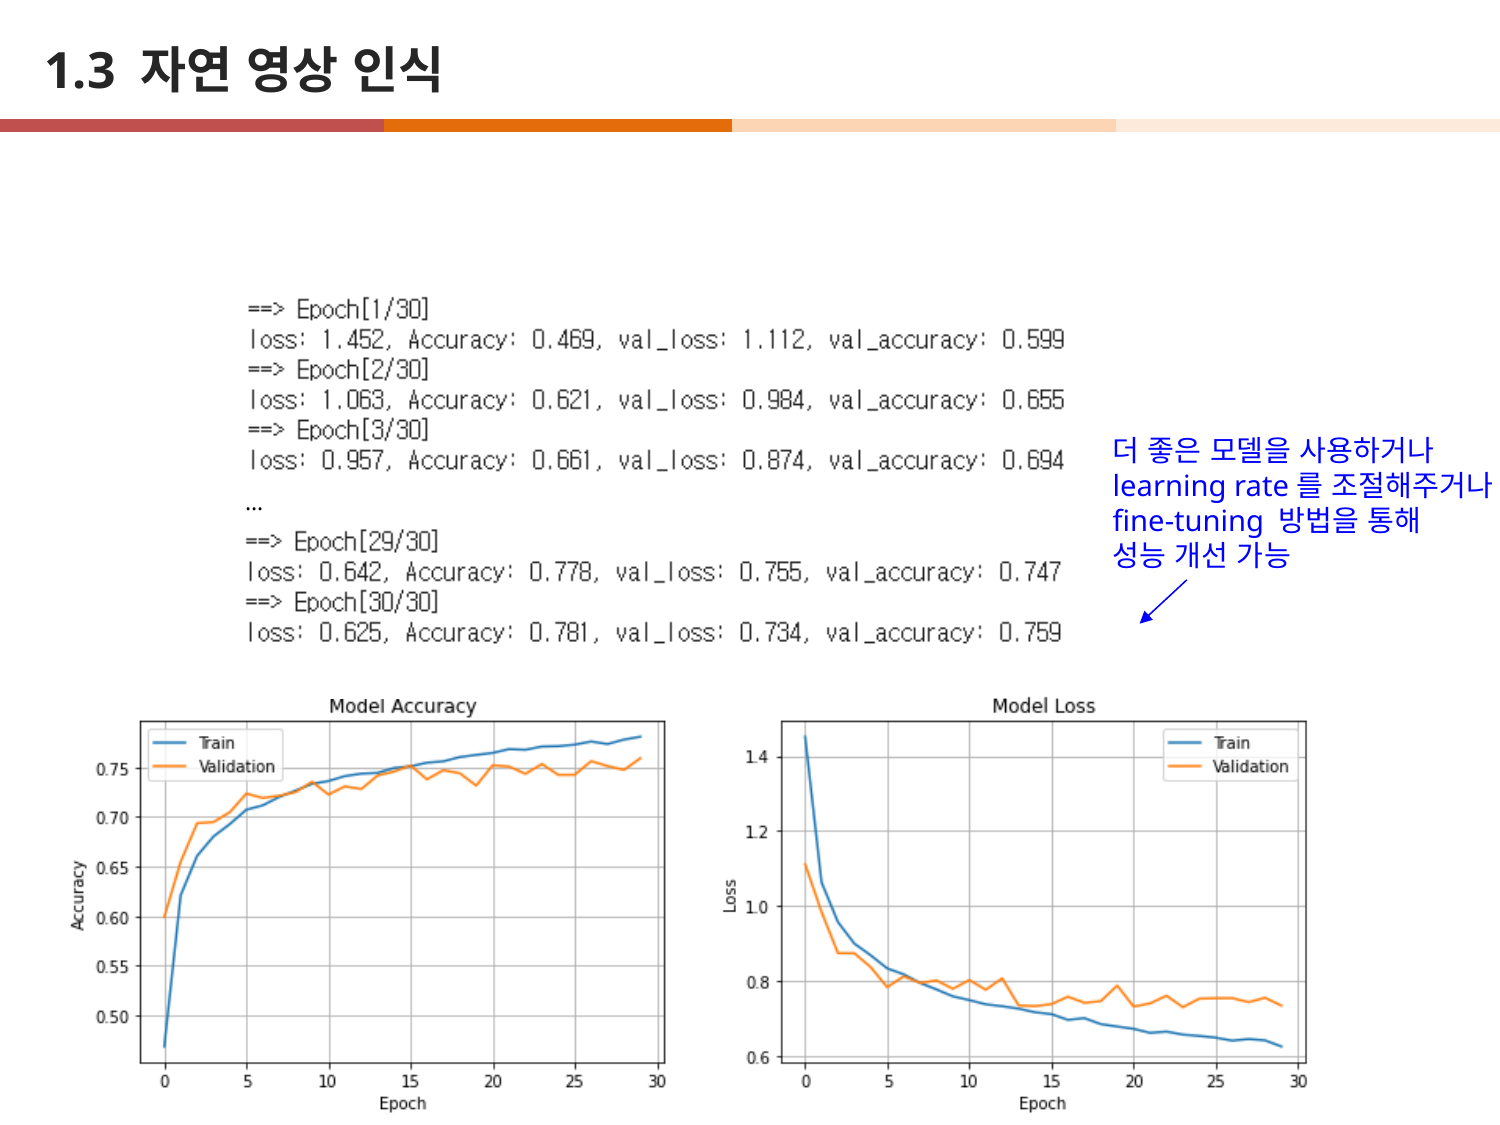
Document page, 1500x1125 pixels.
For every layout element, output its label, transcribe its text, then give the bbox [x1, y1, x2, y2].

title 1.3 자연 영상 인식 [29, 23, 1270, 114]
picture [54, 699, 687, 1119]
picture [714, 688, 1330, 1119]
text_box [1139, 579, 1188, 624]
picture [241, 294, 1094, 476]
picture [235, 528, 1090, 658]
text_box 더 좋은 모델을 사용하거나 learning rate를 조절해주거나 fine-tuning 방법을 통해 성능 개선 가능 [1097, 408, 1494, 597]
text_box … [230, 479, 386, 523]
